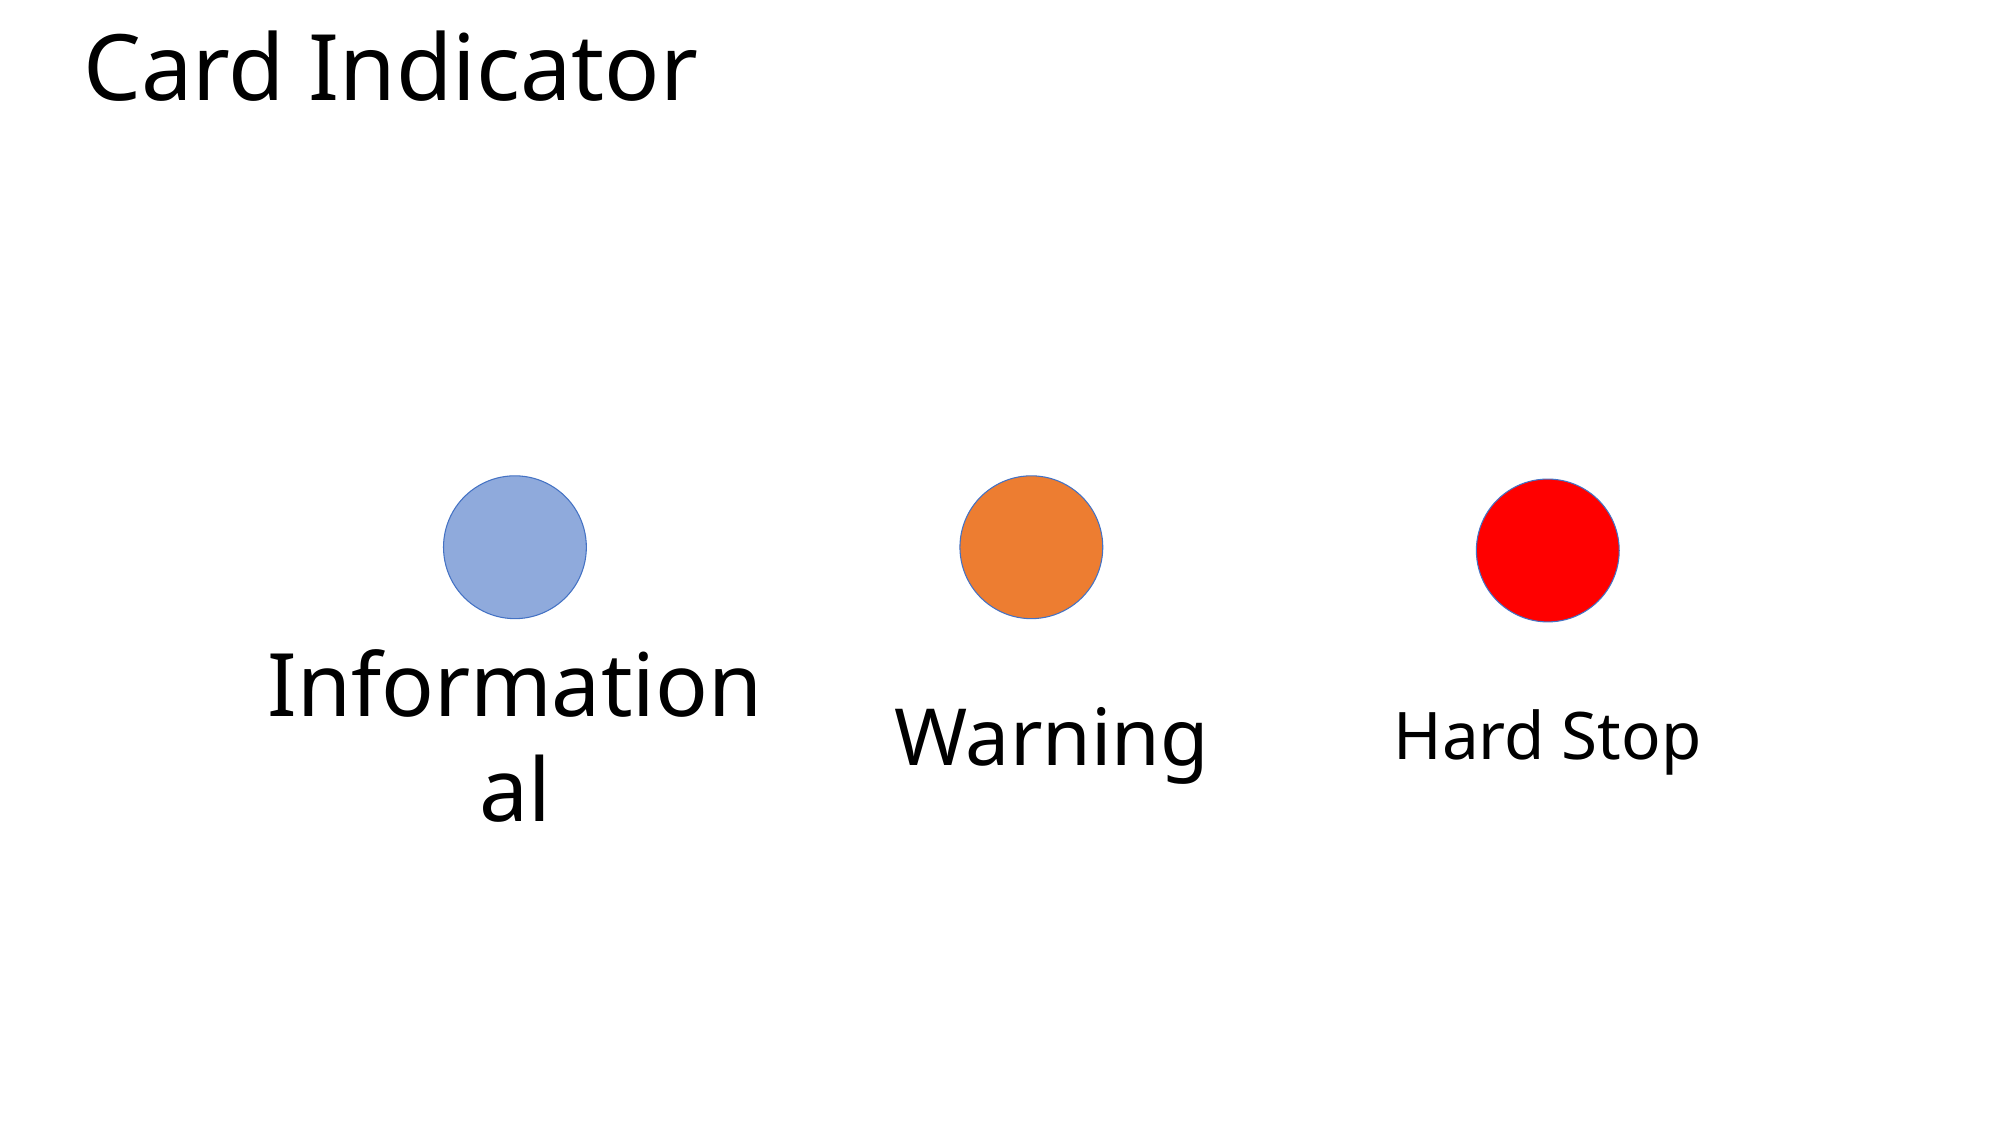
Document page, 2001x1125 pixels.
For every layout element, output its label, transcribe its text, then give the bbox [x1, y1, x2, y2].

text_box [1350, 478, 1745, 802]
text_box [244, 475, 785, 802]
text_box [876, 475, 1227, 802]
title Card Indicator [68, 0, 1871, 142]
